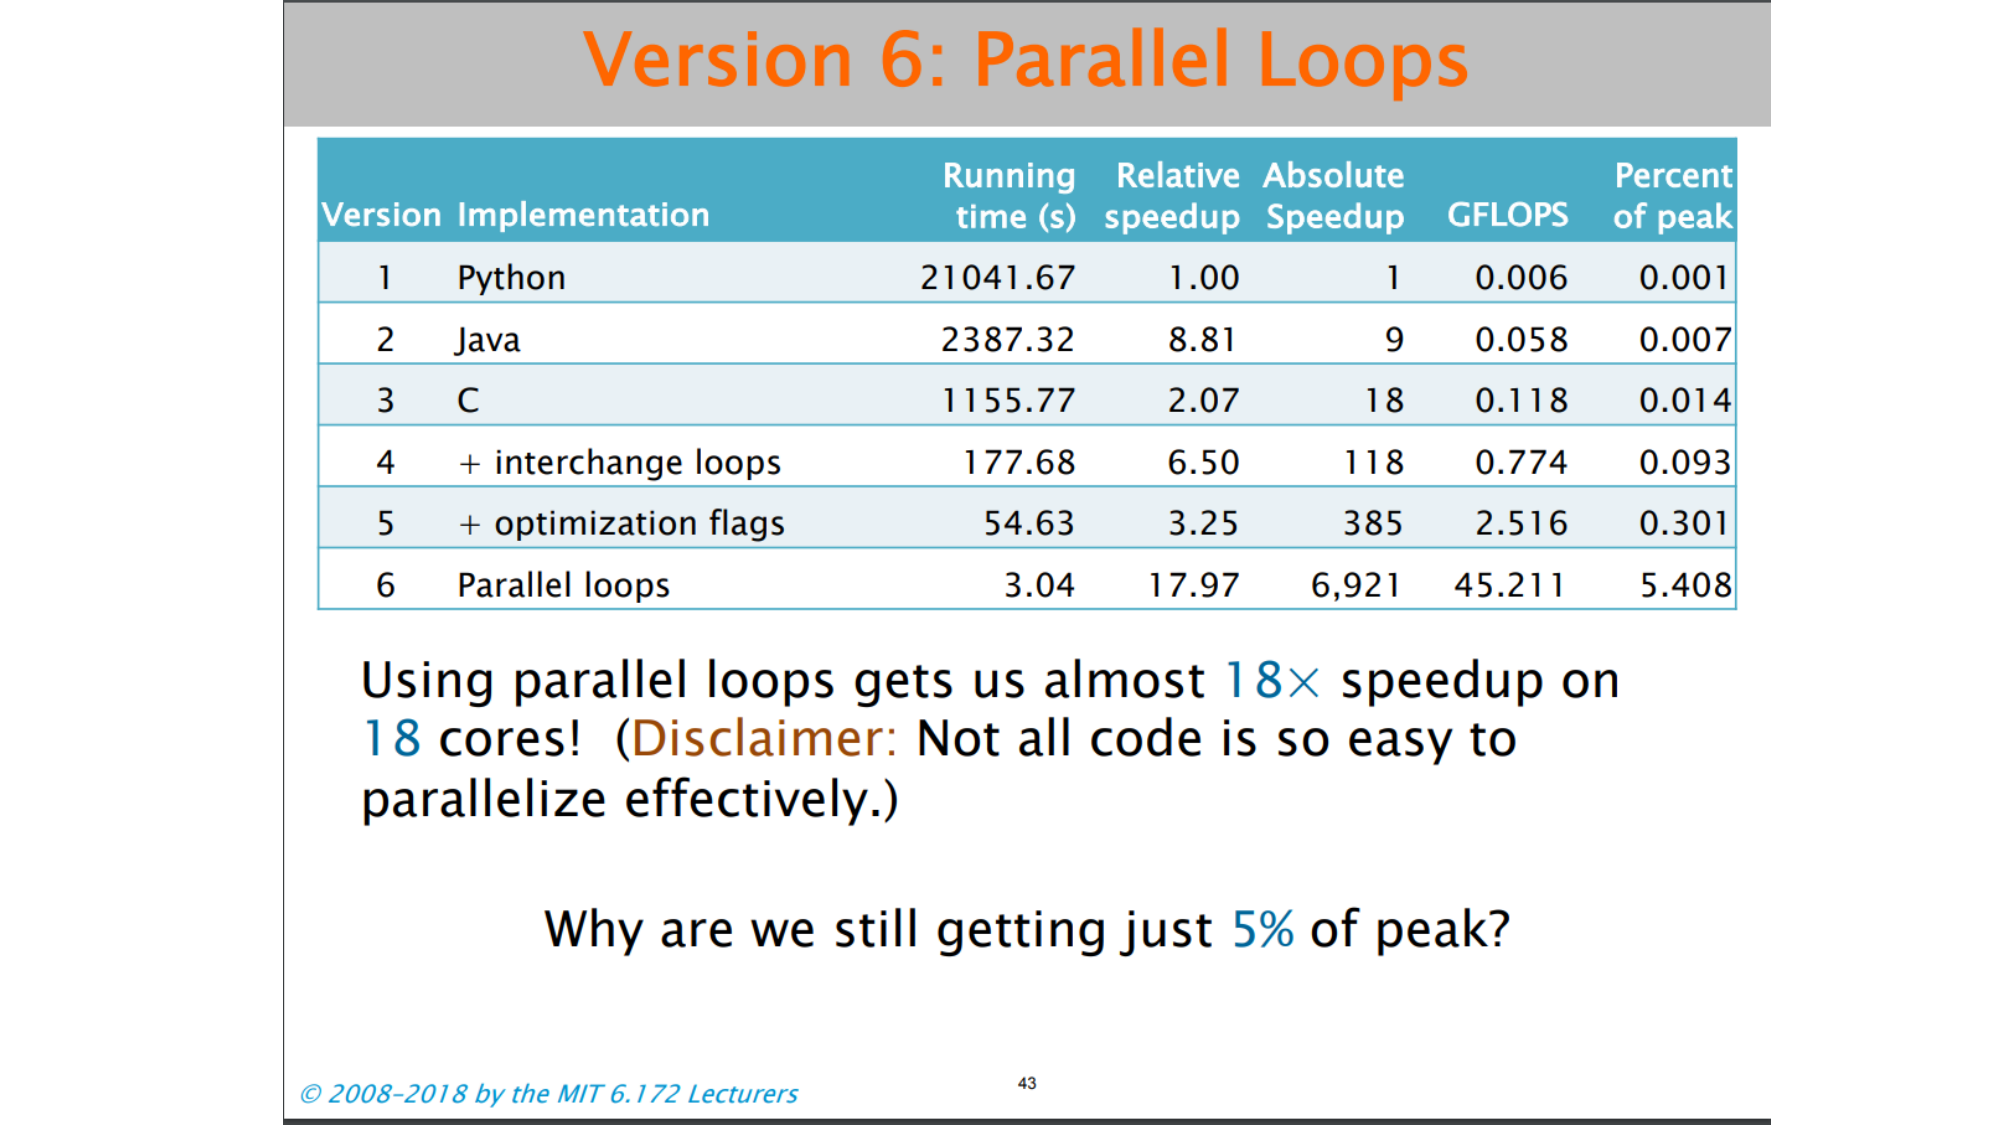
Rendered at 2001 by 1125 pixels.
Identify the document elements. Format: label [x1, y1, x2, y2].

picture [283, 0, 1771, 1125]
